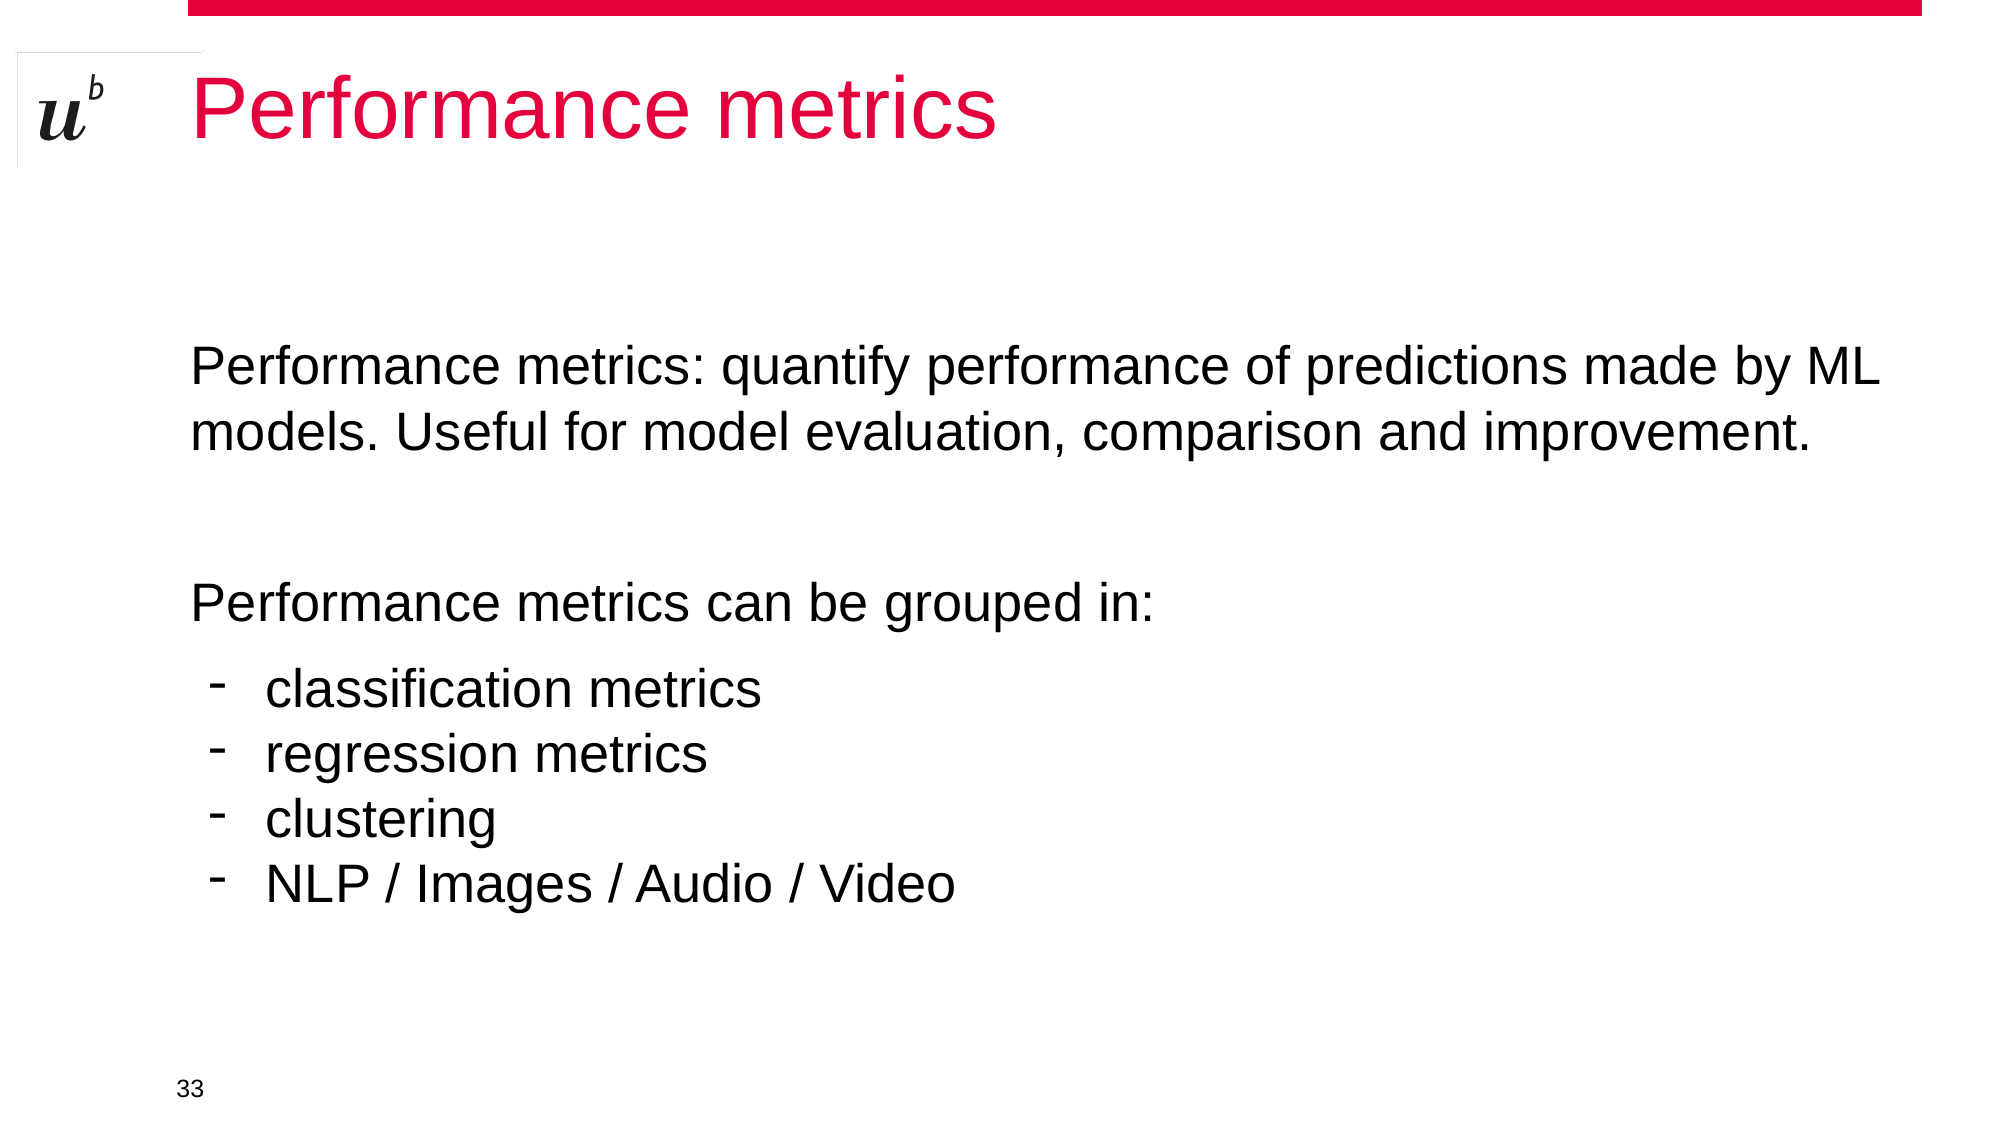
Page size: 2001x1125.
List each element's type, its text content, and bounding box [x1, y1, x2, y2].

title Performance metrics [175, 47, 1901, 171]
list Performance metrics: quantify performance of predictions made by ML models. Useful for model evaluation, comparison and improvement. Performance metrics can be grouped in: classification metrics regression metrics clustering NLP / Images / Audio / Video [175, 237, 1901, 952]
slide_number ‹#› [149, 1057, 211, 1117]
picture [15, 50, 175, 169]
